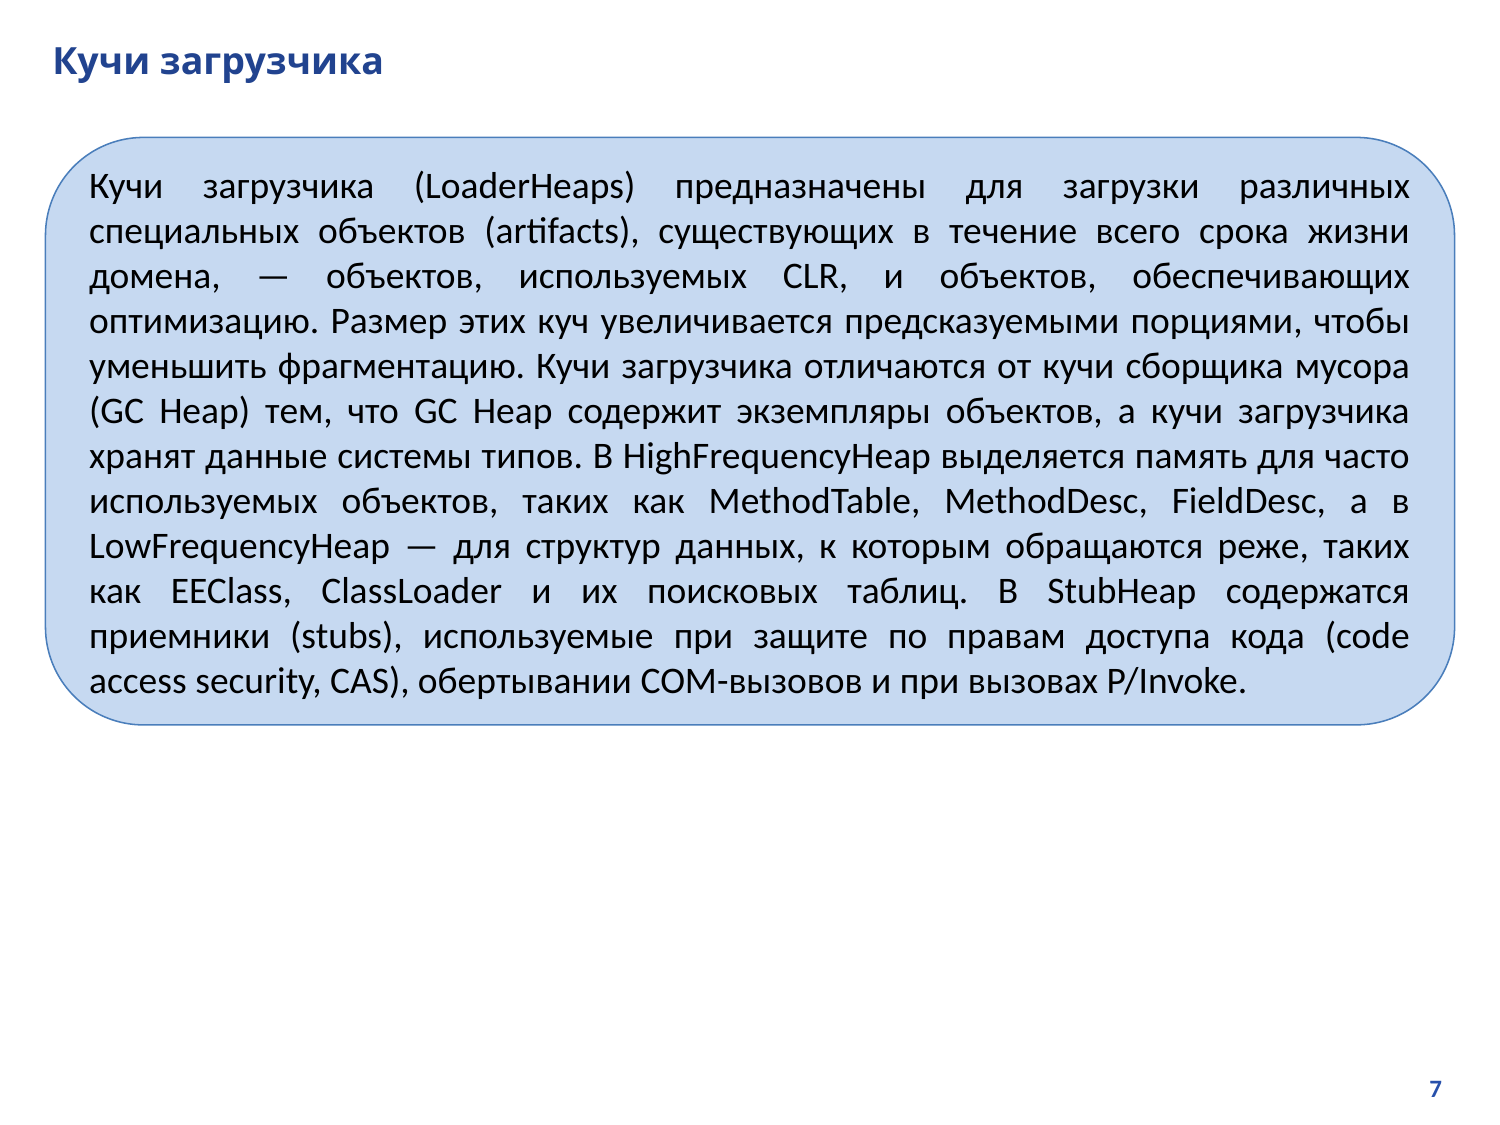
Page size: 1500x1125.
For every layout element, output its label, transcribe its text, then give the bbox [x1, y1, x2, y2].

title Кучи загрузчика [36, 29, 1455, 88]
text_box Кучи загрузчика (LoaderHeaps) предназначены для загрузки различных специальных объектов (artifacts), существующих в течение всего срока жизни домена, — объектов, используемых CLR, и объектов, обеспечивающих оптимизацию. Размер этих куч увеличивается предсказуемыми порциями, чтобы уменьшить фрагментацию. Кучи загрузчика отличаются от кучи сборщика мусора (GC Heap) тем, что GC Heap содержит экземпляры объектов, а кучи загрузчика хранят данные системы типов. В HighFrequencyHeap выделяется память для часто используемых объектов, таких как MethodTable, MethodDesc, FieldDesc, а в LowFrequencyHeap — для структур данных, к которым обращаются реже, таких как EEClass, ClassLoader и их поисковых таблиц. В StubHeap содержатся приемники (stubs), используемые при защите по правам доступа кода (code access security, CAS), обертывании COM-вызовов и при вызовах P/Invoke. [44, 136, 1456, 726]
